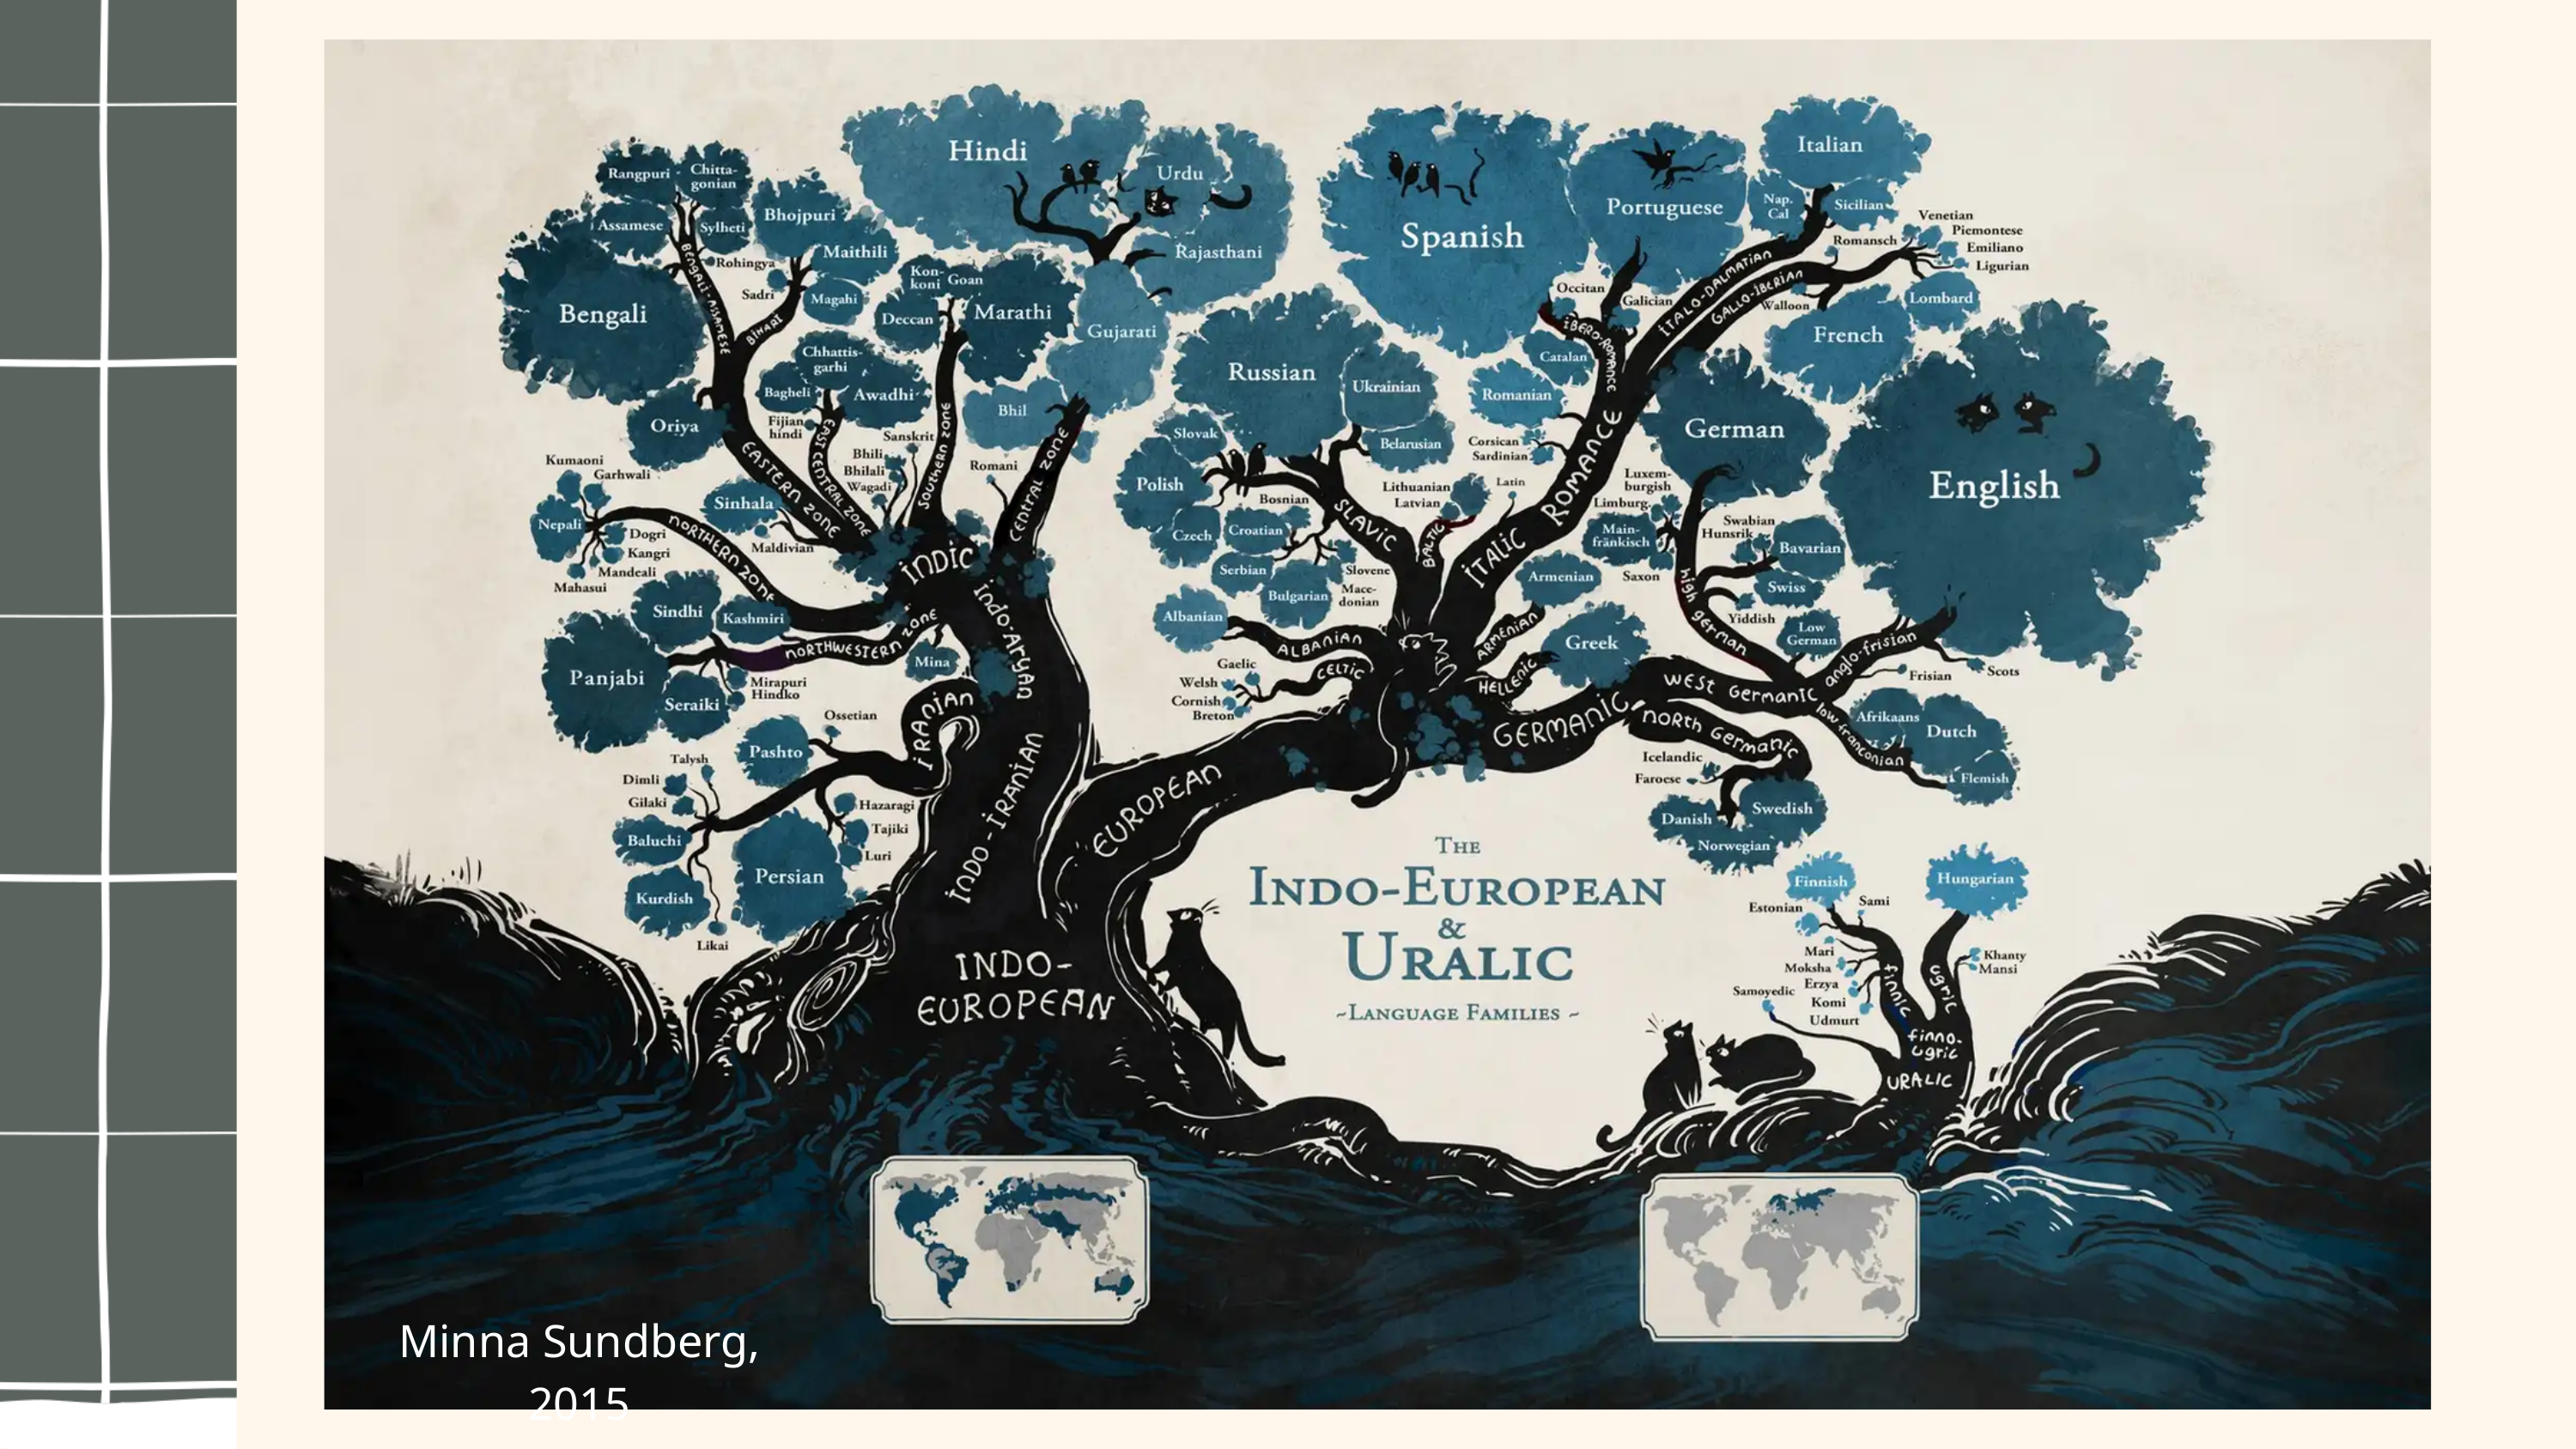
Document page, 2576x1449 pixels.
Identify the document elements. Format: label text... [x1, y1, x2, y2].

text_box Minna Sundberg, 2015 [354, 1303, 805, 1429]
text_box [324, 39, 2432, 1410]
text_box [0, 0, 237, 1449]
